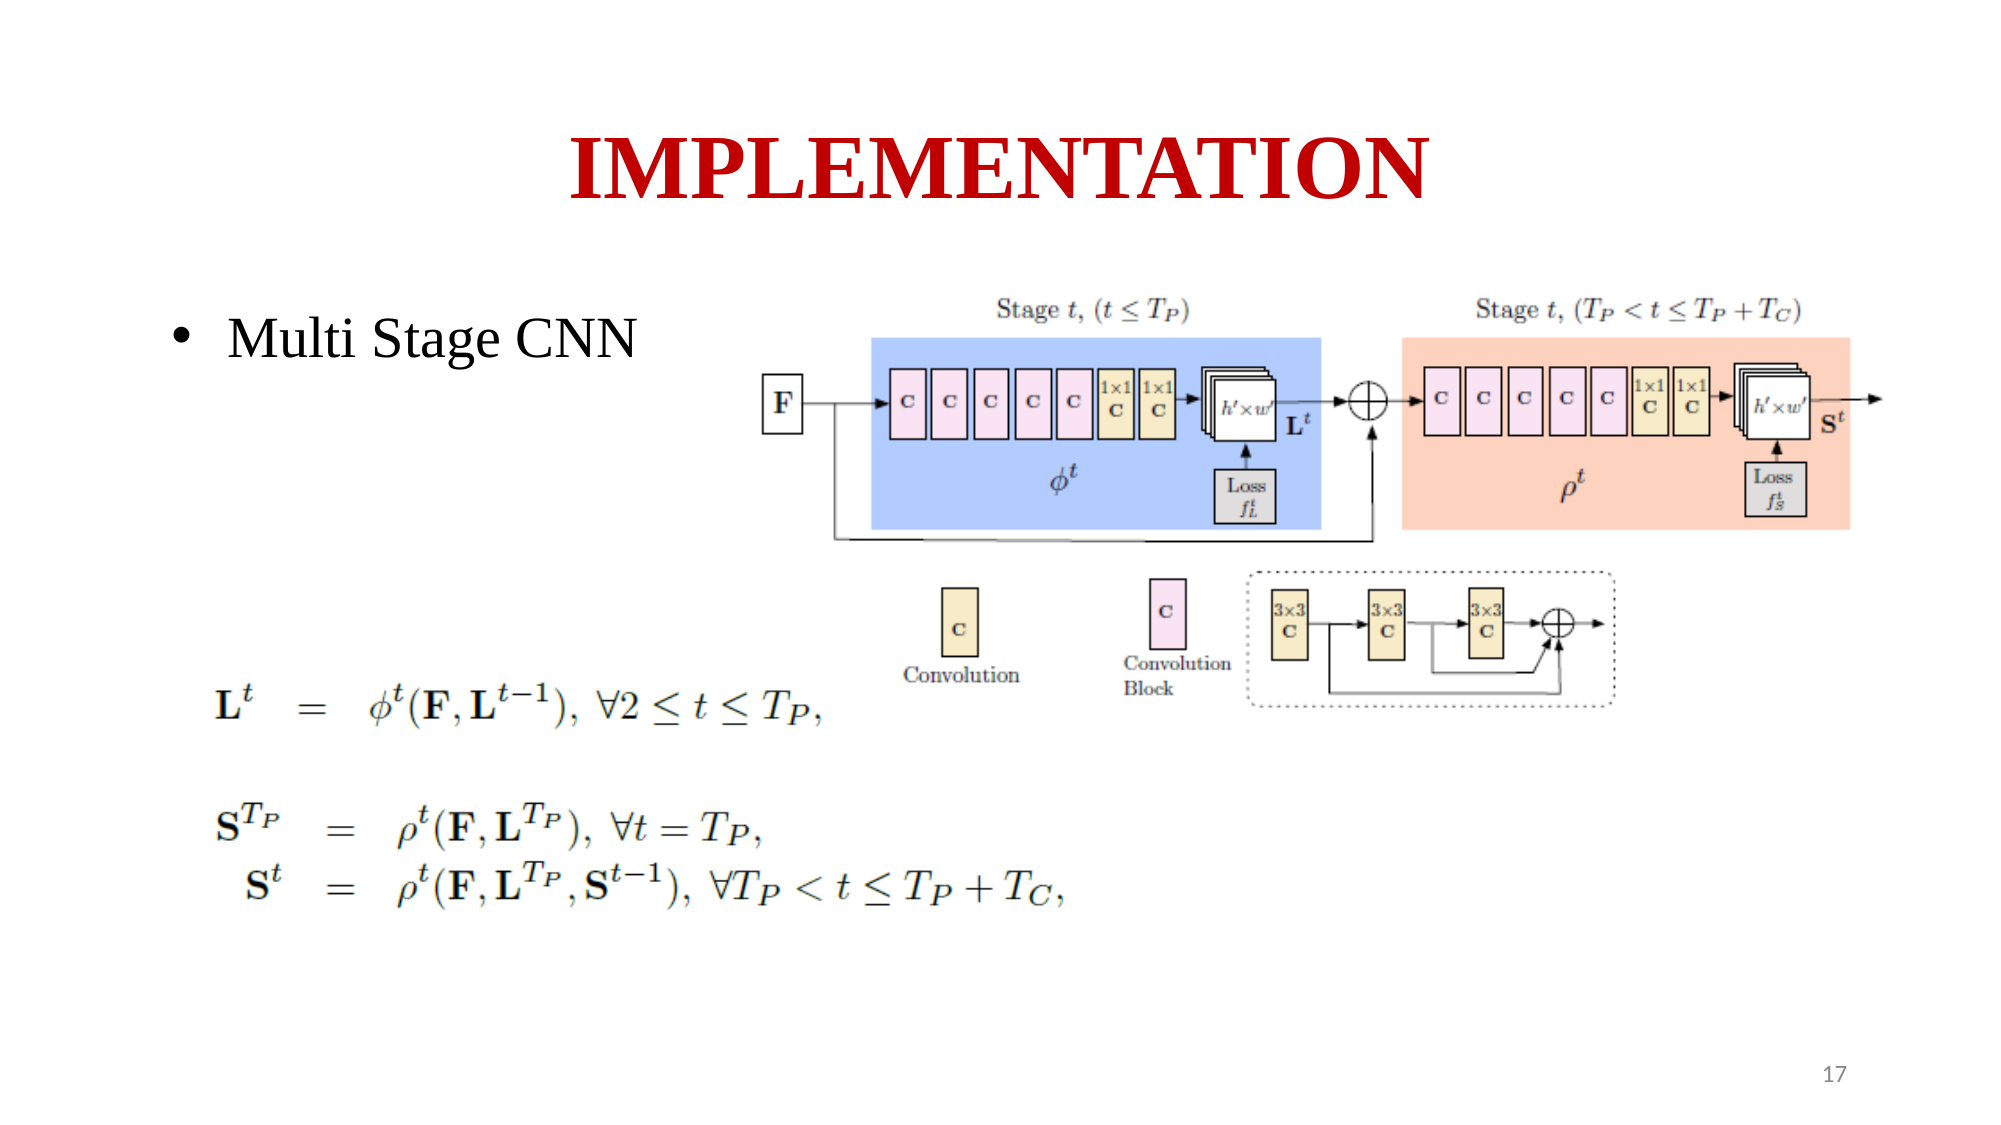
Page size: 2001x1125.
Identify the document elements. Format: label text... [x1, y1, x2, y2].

slide_number 17 [1412, 1042, 1863, 1103]
list Multi Stage CNN [137, 299, 1863, 1014]
title IMPLEMENTATION [137, 59, 1863, 278]
picture [206, 277, 1900, 734]
picture [206, 787, 1080, 920]
